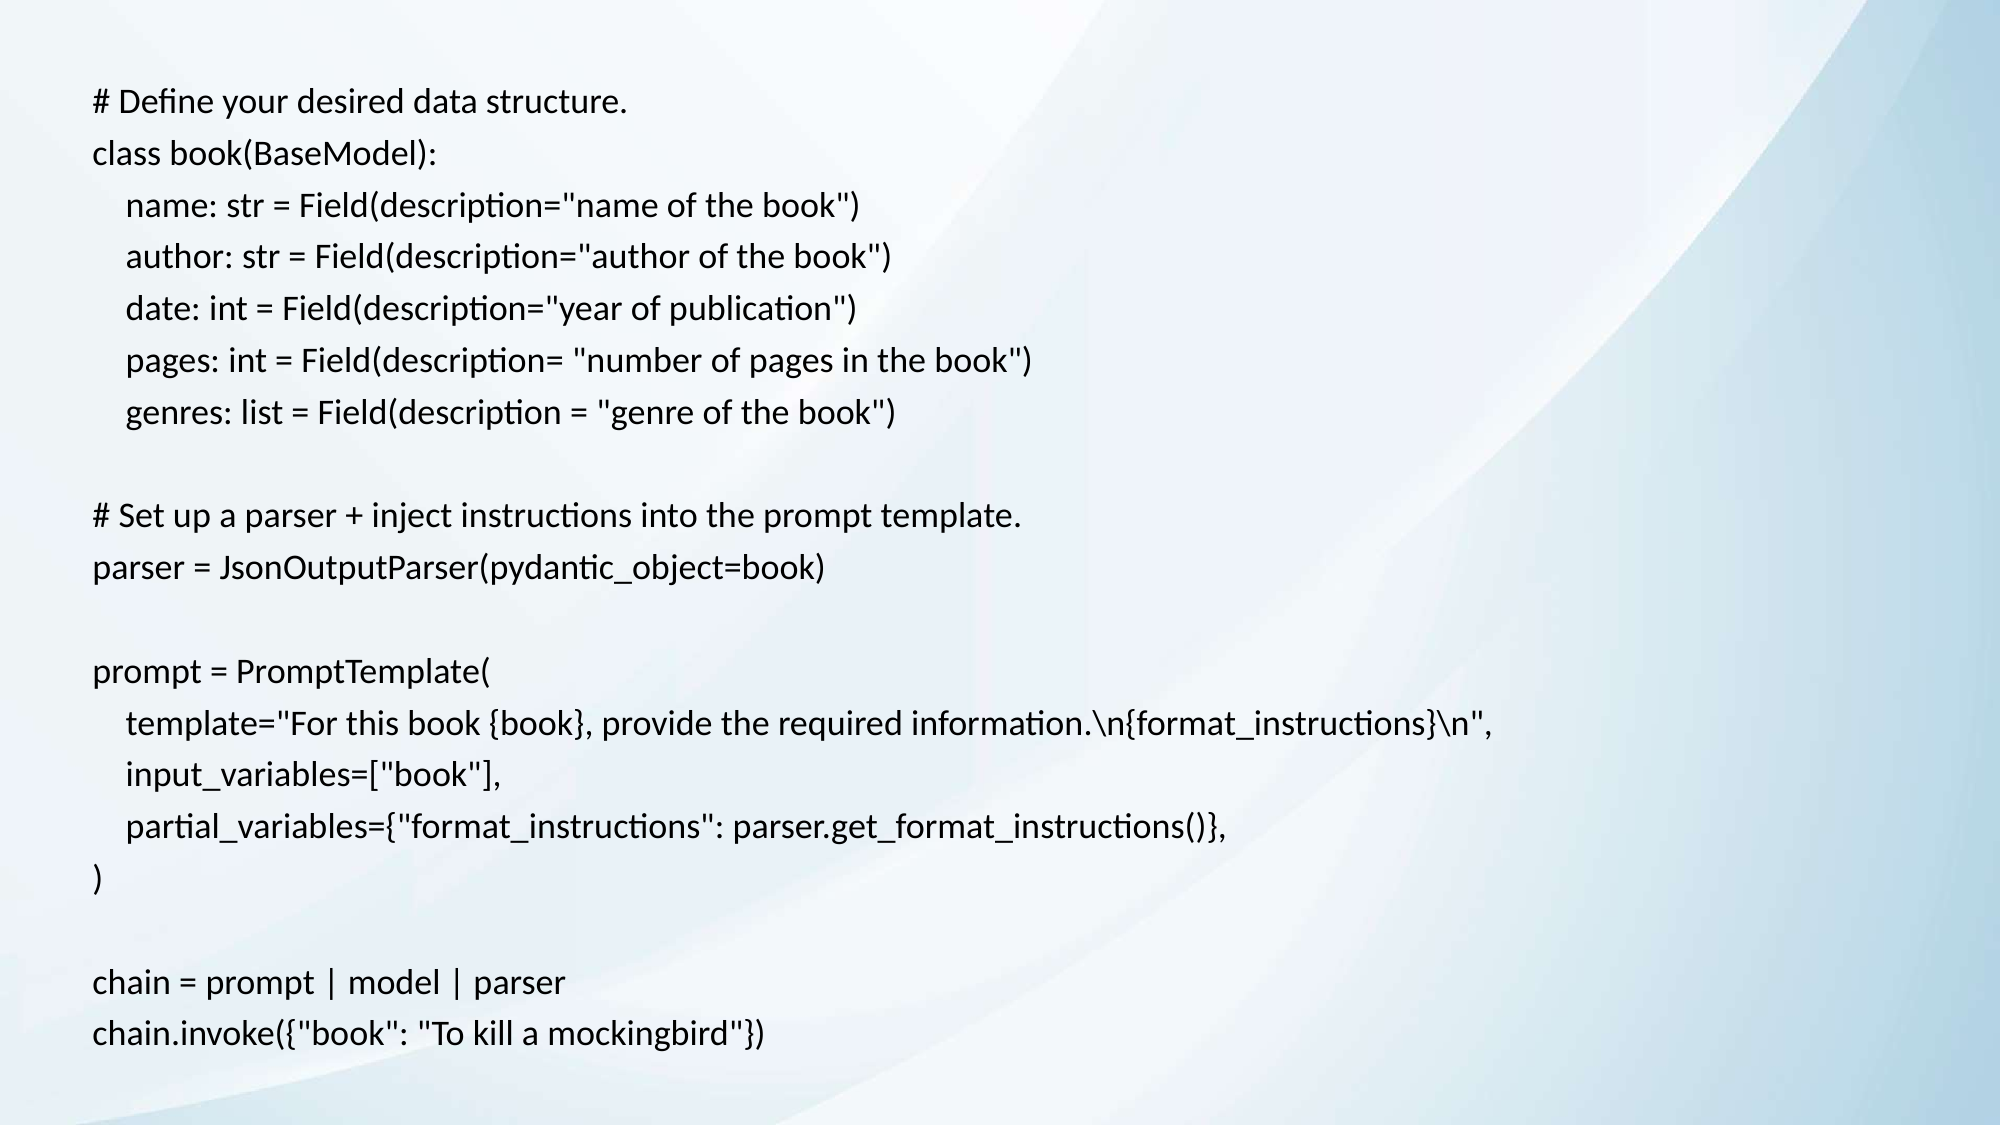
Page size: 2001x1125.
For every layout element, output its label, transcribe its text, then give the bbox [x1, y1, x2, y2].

list # Define your desired data structure. class book(BaseModel): name: str = Field(description="name of the book") author: str = Field(description="author of the book") date: int = Field(description="year of publication") pages: int = Field(description= "number of pages in the book") genres: list = Field(description = "genre of the book") # Set up a parser + inject instructions into the prompt template. parser = JsonOutputParser(pydantic_object=book) prompt = PromptTemplate( template="For this book {book}, provide the required information.\n{format_instructions}\n", input_variables=["book"], partial_variables={"format_instructions": parser.get_format_instructions()}, ) chain = prompt | model | parser chain.invoke({"book": "To kill a mockingbird"}) [68, 75, 1932, 1068]
picture [0, 0, 2000, 1125]
